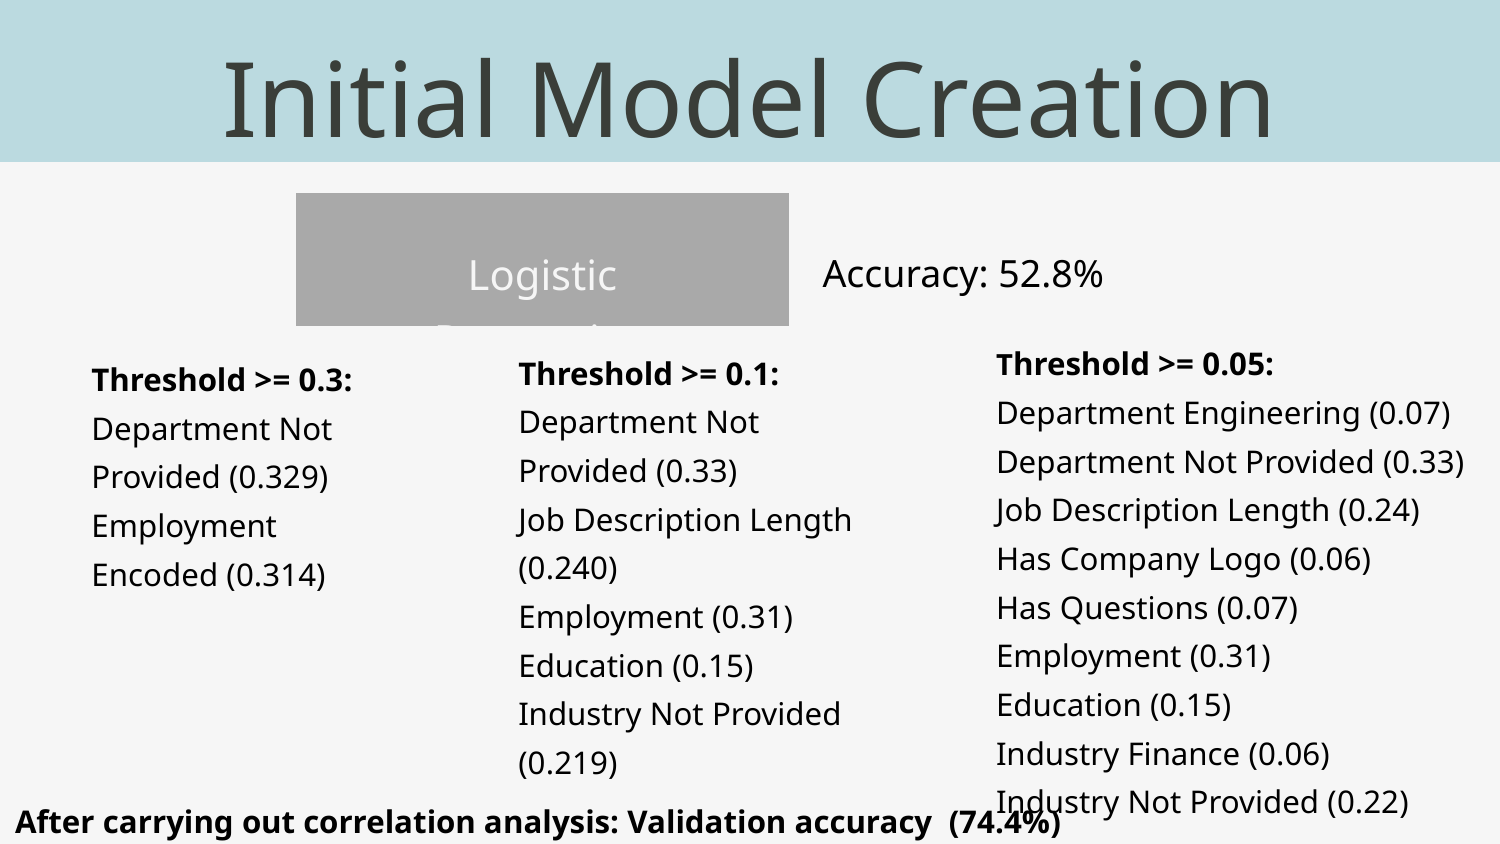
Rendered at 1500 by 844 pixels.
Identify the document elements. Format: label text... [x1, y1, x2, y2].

text_box After carrying out correlation analysis: Validation accuracy (74.4%) [0, 776, 1086, 844]
text_box Threshold >= 0.3: Department Not Provided (0.329) Employment Encoded (0.314) [83, 341, 410, 698]
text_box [295, 192, 1204, 327]
text_box Threshold >= 0.1: Department Not Provided (0.33) Job Description Length (0.240) Employment (0.31) Education (0.15) Industry Not Provided (0.219) [510, 335, 888, 776]
text_box Threshold >= 0.05: Department Engineering (0.07) Department Not Provided (0.33) Job Description Length (0.24) Has Company Logo (0.06) Has Questions (0.07) Employment (0.31) Education (0.15) Industry Finance (0.06) Industry Not Provided (0.22) [988, 325, 1500, 828]
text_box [0, 0, 1500, 163]
